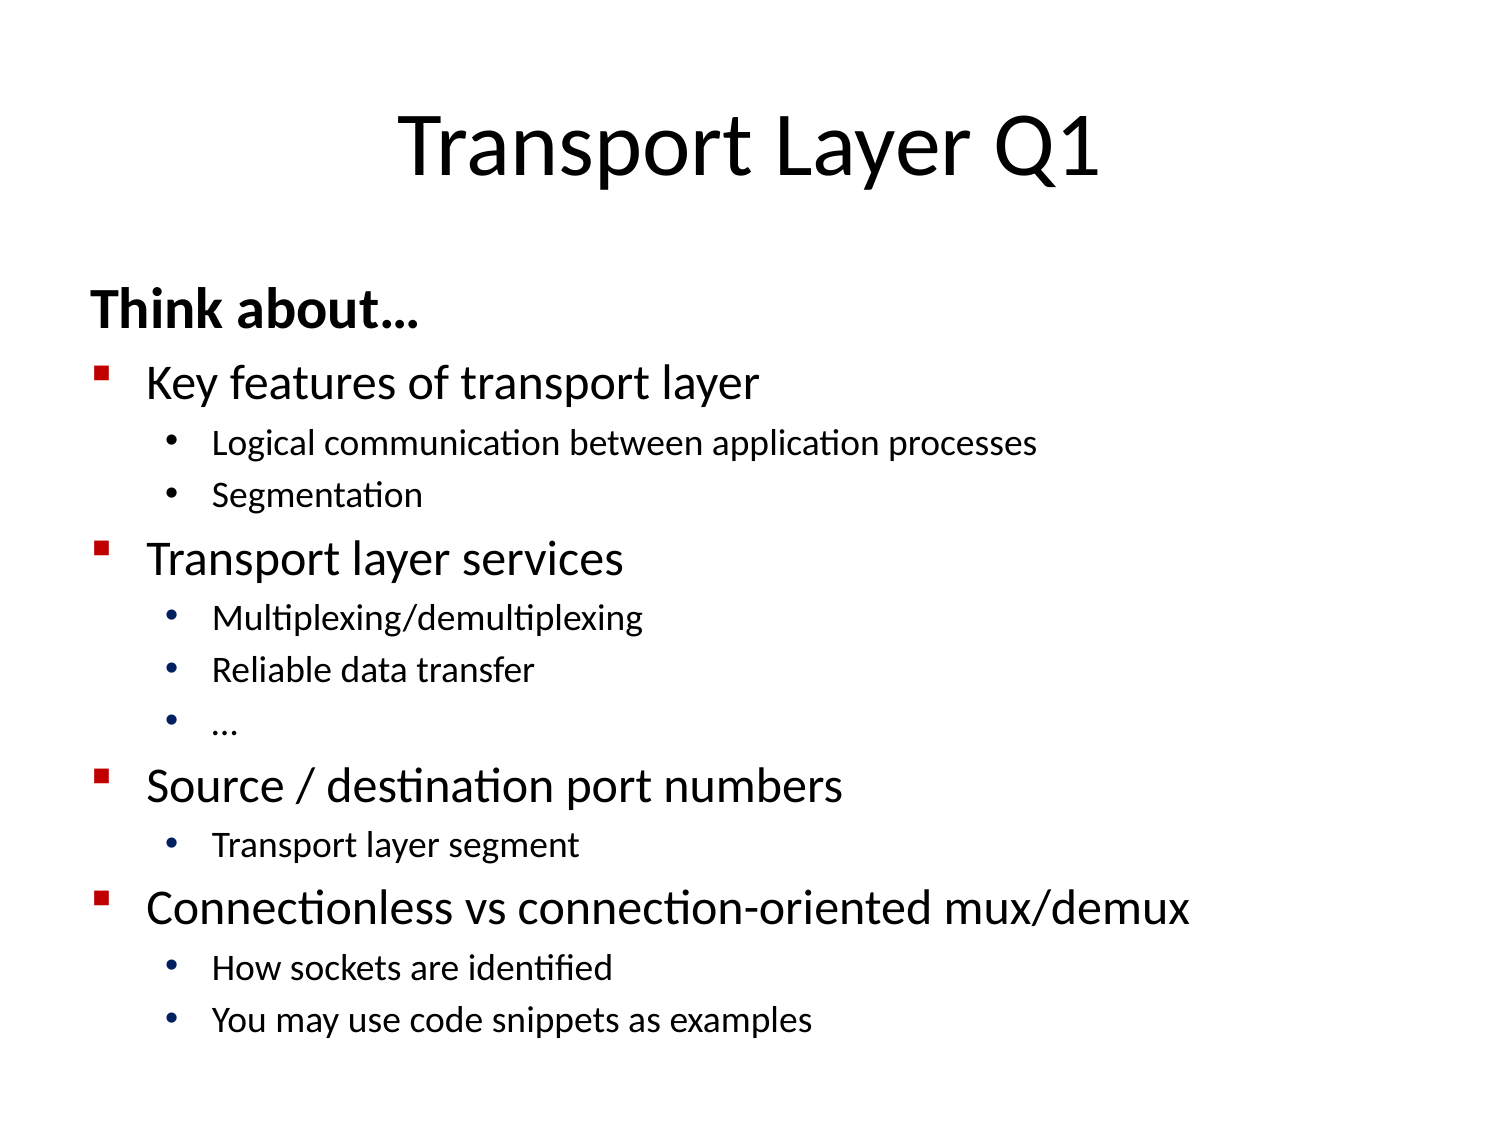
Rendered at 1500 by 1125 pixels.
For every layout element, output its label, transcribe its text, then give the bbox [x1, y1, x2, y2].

title Transport Layer Q1 [75, 45, 1425, 233]
list Think about… Key features of transport layer Logical communication between application processes Segmentation Transport layer services Multiplexing/demultiplexing Reliable data transfer … Source / destination port numbers Transport layer segment Connectionless vs connection-oriented mux/demux How sockets are identified You may use code snippets as examples [75, 262, 1425, 1005]
